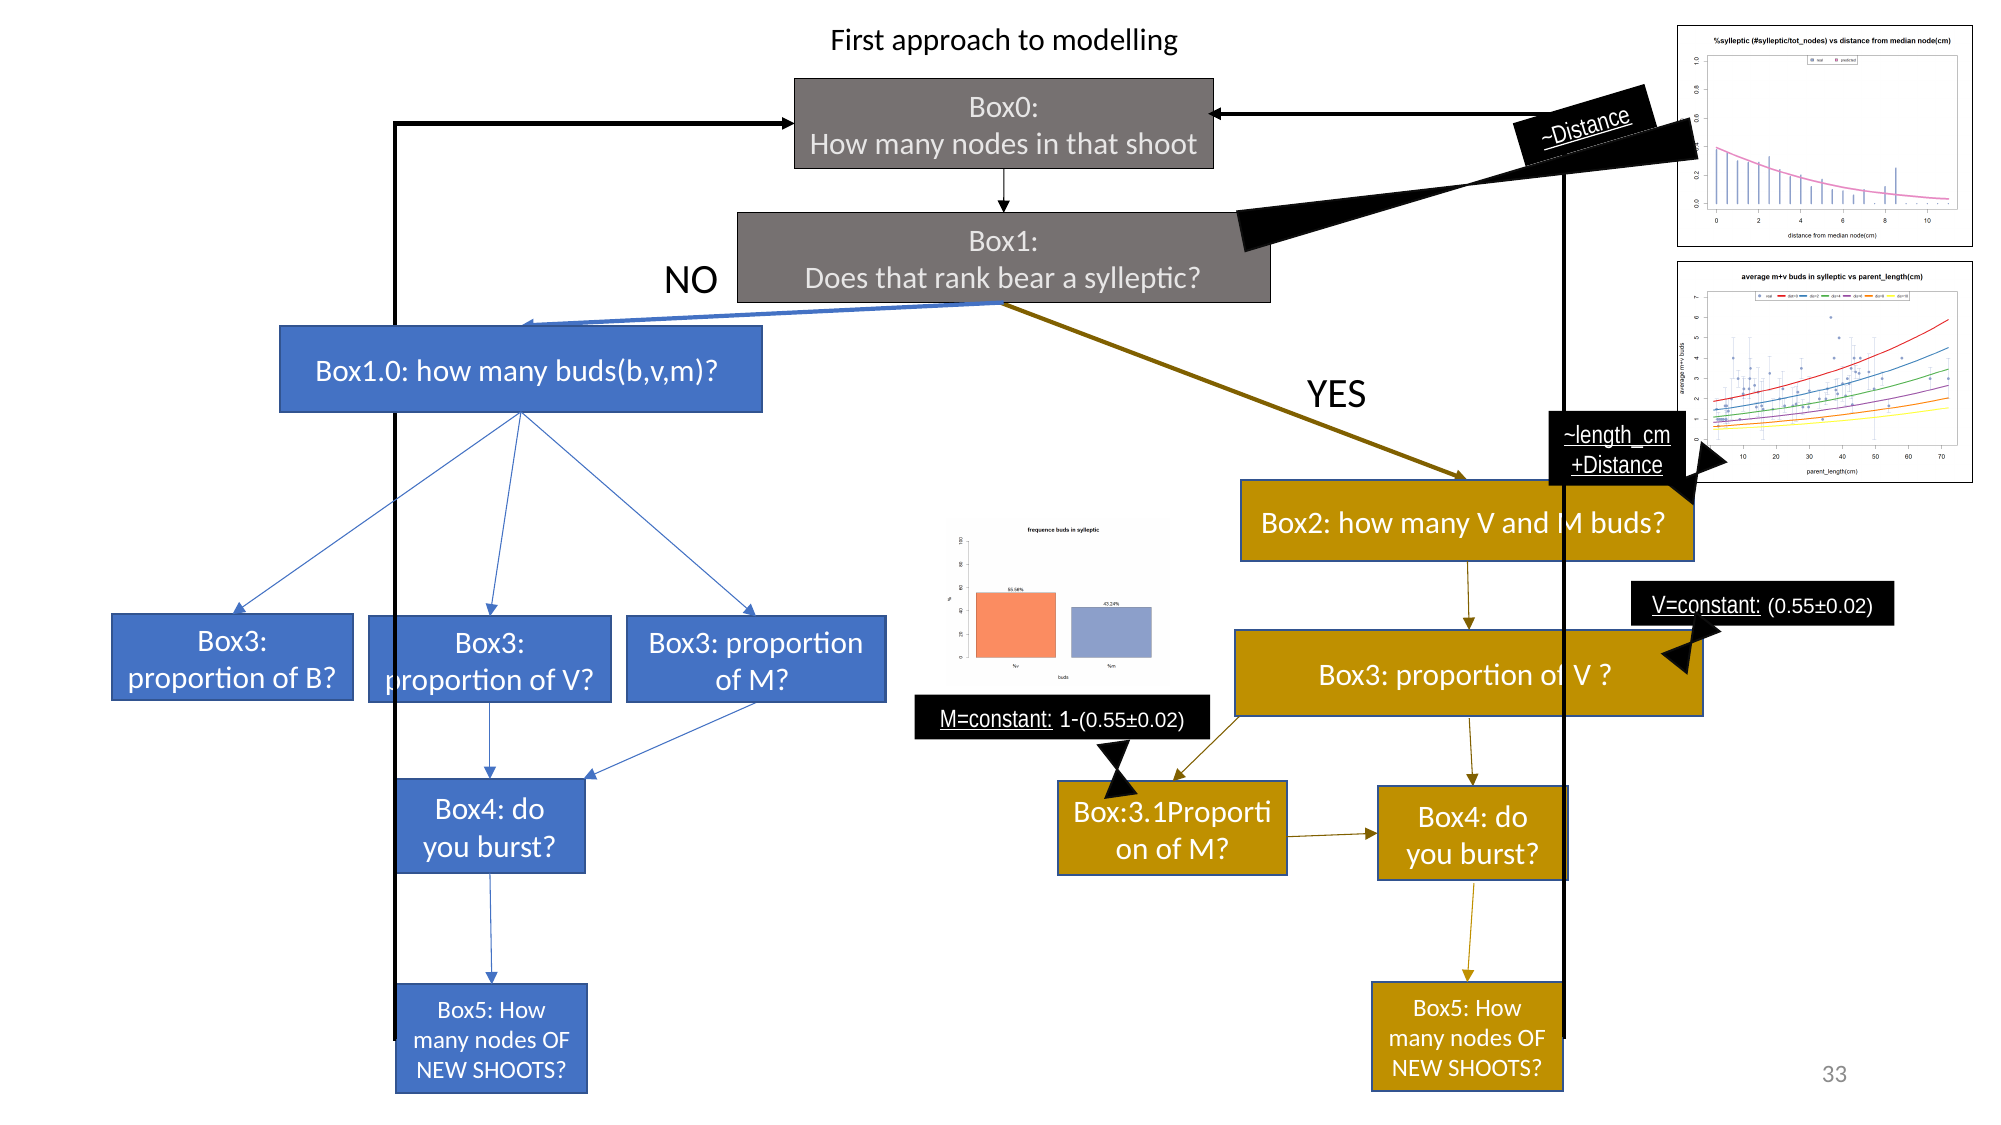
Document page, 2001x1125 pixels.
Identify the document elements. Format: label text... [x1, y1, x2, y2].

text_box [1563, 244, 1704, 873]
text_box Box3: proportion of B? [111, 613, 354, 701]
text_box First approach to modelling [815, 11, 1194, 64]
text_box Box1.0: how many buds(b,v,m)? [279, 325, 369, 411]
text_box Box5: How many nodes OF NEW SHOOTS? [1371, 1037, 1564, 1092]
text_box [369, 244, 396, 411]
text_box ~Distance [1547, 83, 1657, 154]
text_box [1704, 617, 1722, 639]
picture [1677, 261, 1973, 483]
text_box Box0: How many nodes in that shoot [794, 78, 1214, 169]
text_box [1172, 716, 1208, 782]
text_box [232, 411, 521, 615]
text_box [794, 303, 1004, 326]
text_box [396, 124, 794, 1039]
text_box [369, 615, 396, 873]
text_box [794, 244, 1208, 873]
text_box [521, 411, 757, 617]
picture [946, 518, 1170, 686]
text_box Box1: Does that rank bear a sylleptic? [794, 212, 1208, 244]
text_box [1563, 121, 1677, 175]
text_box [1208, 113, 1563, 1037]
slide_number 33 [1412, 1042, 1863, 1103]
picture [1677, 25, 1973, 247]
text_box V=constant: (0.55±0.02) [1704, 580, 1895, 626]
text_box Box5: How many nodes OF NEW SHOOTS? [395, 1039, 588, 1094]
